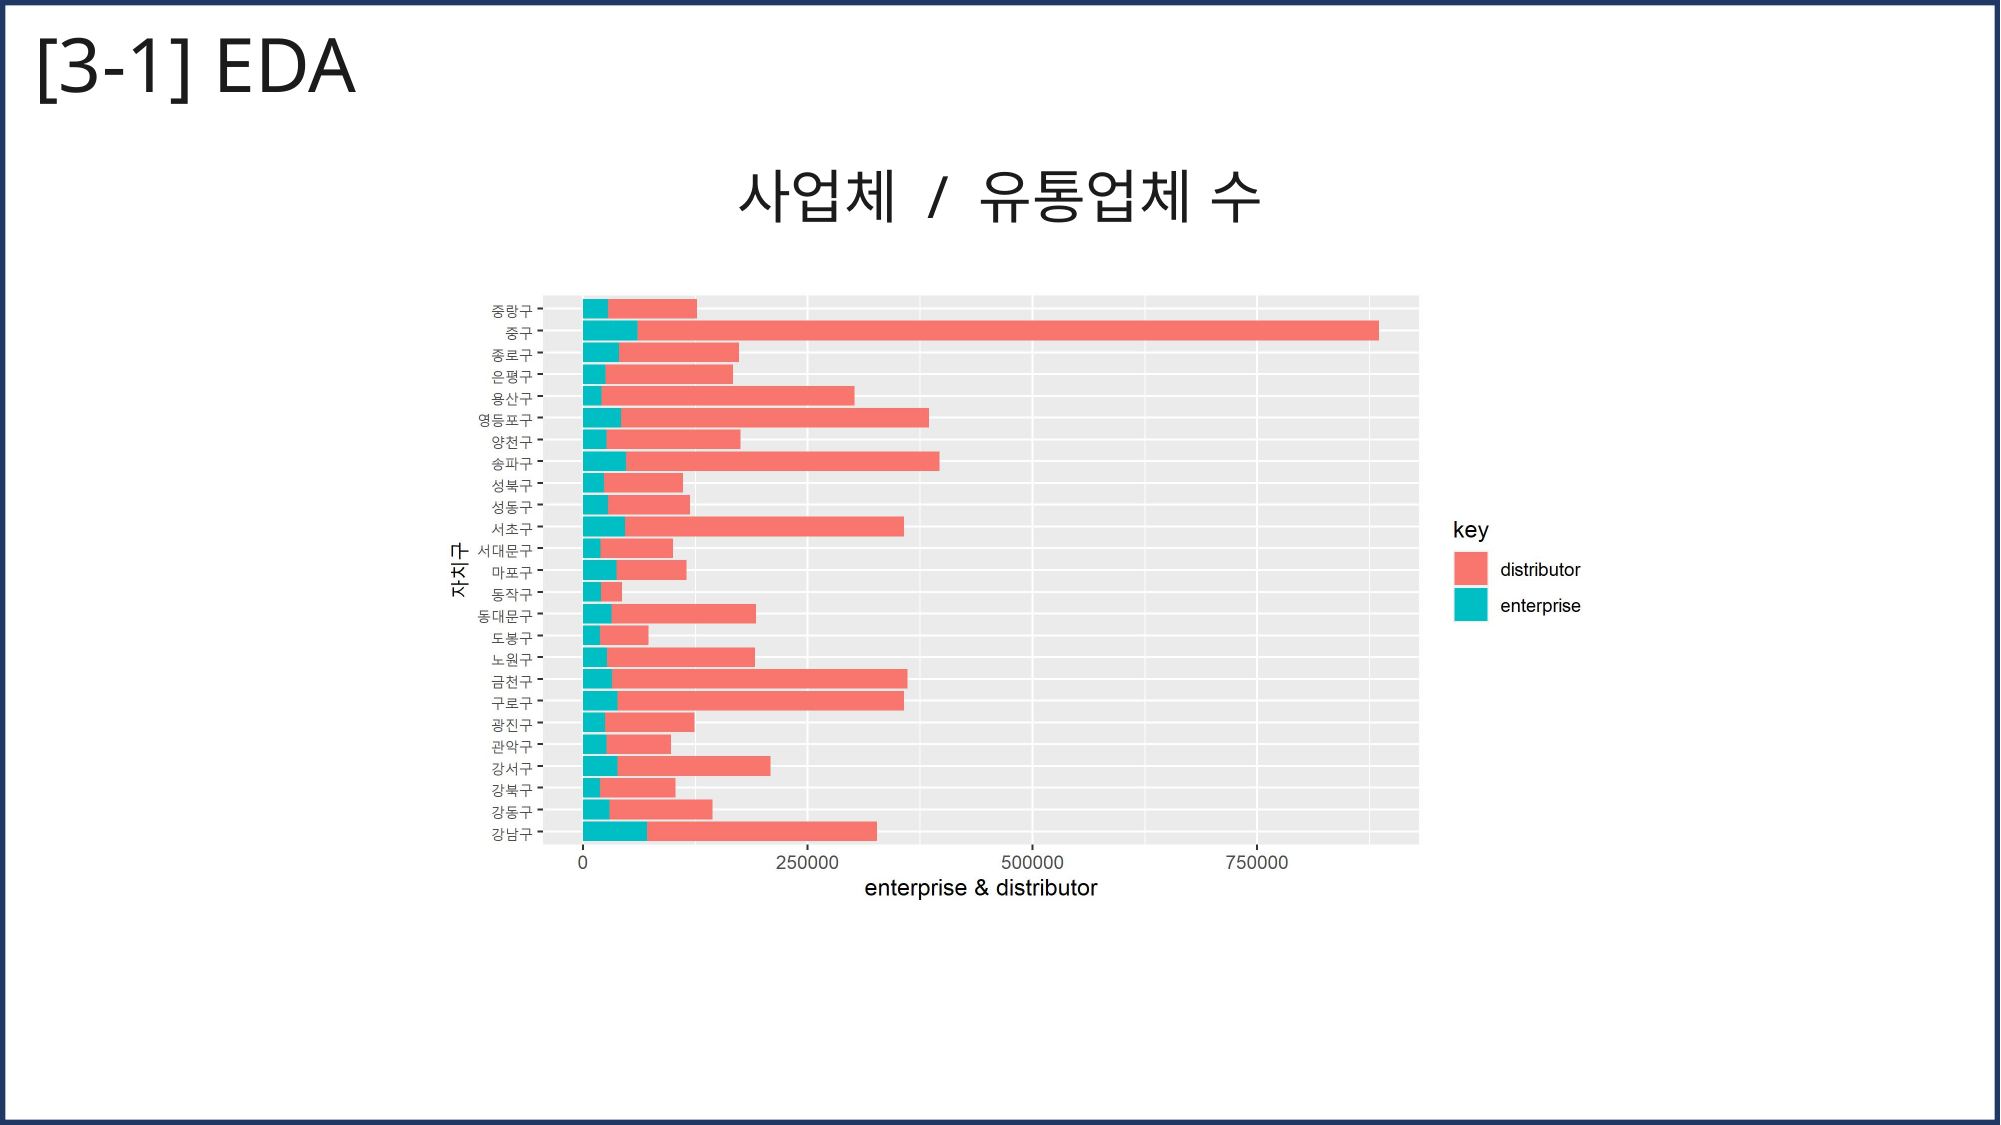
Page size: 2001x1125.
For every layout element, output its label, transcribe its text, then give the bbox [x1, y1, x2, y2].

picture [438, 284, 1604, 911]
text_box [0, 0, 2000, 1125]
text_box [3-1] EDA [0, 0, 1078, 138]
text_box 사업체 / 유통업체 수 [449, 137, 1551, 254]
